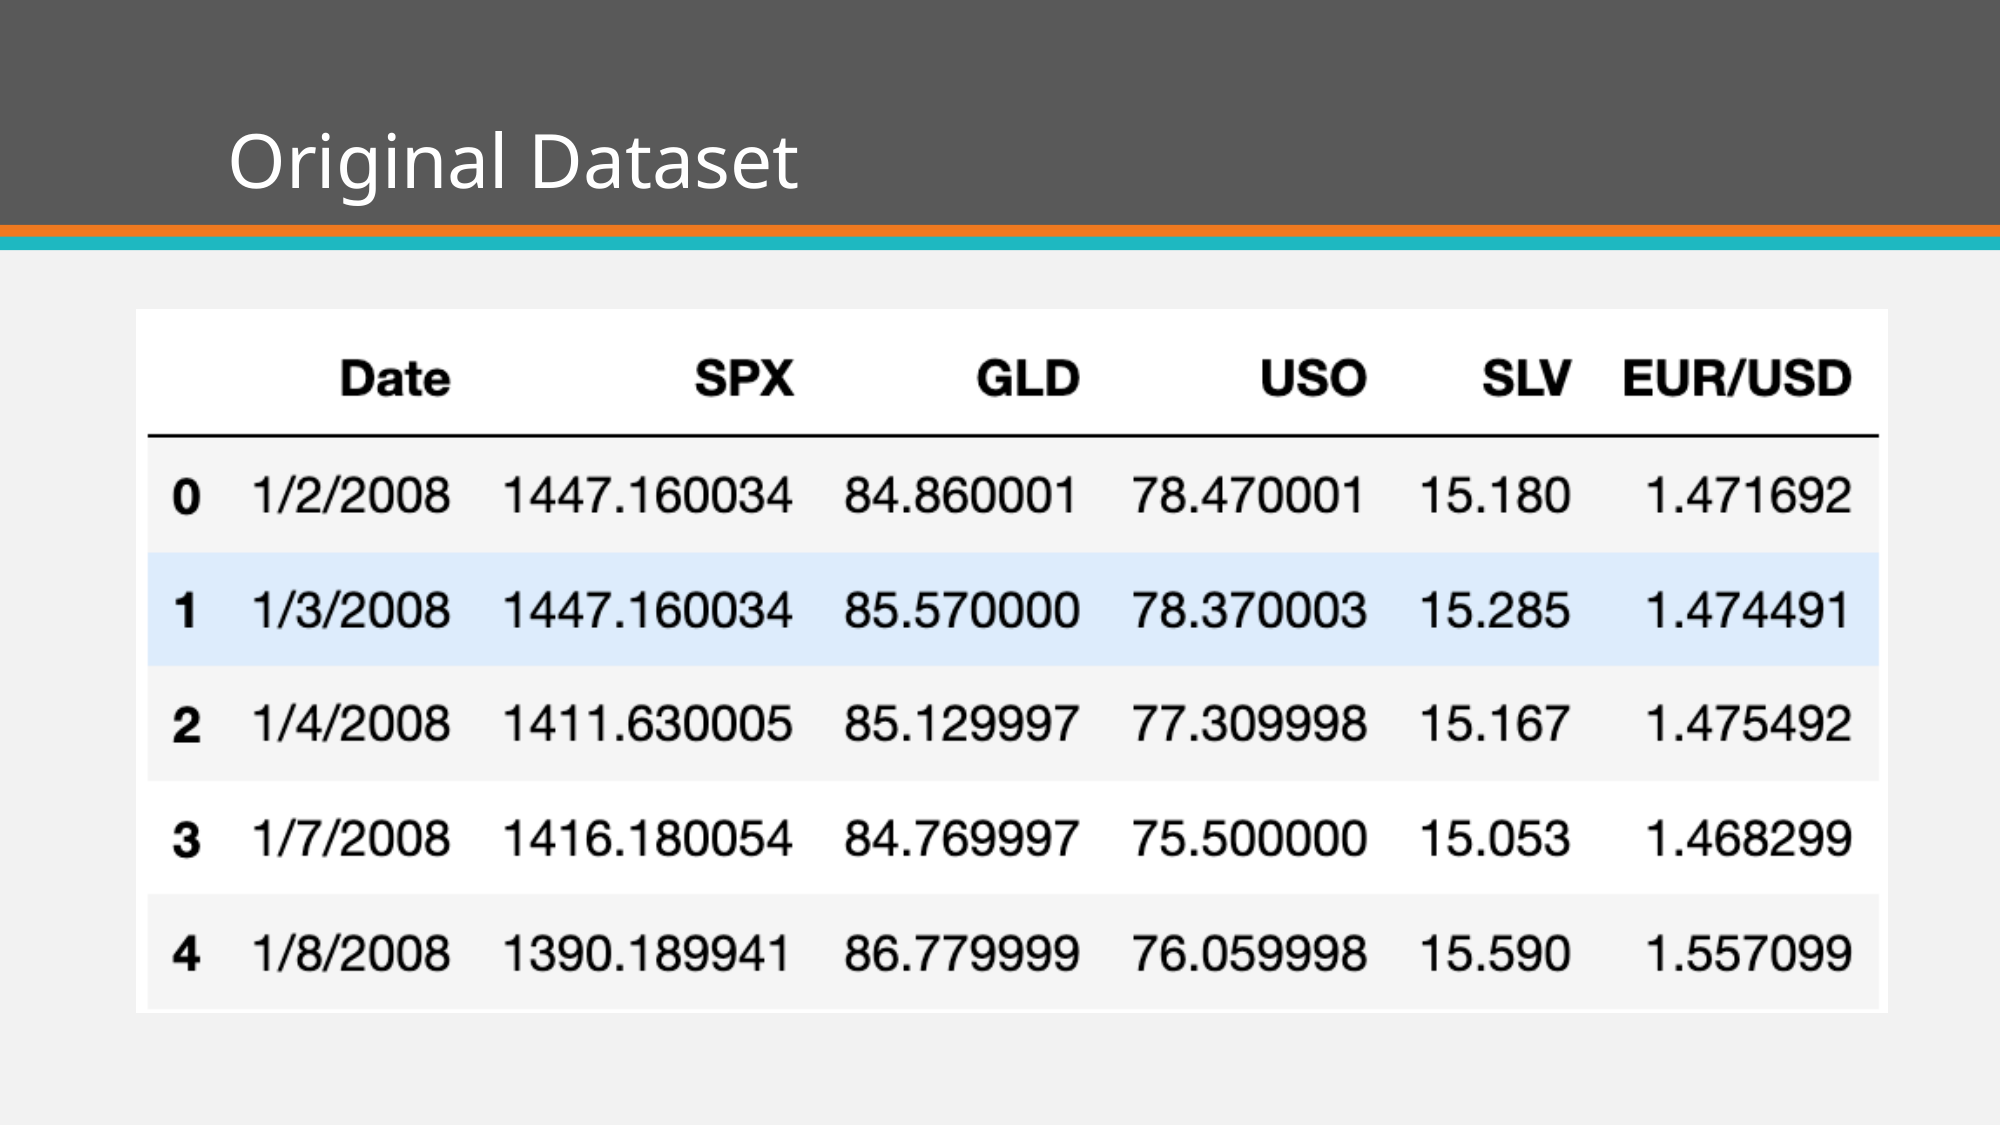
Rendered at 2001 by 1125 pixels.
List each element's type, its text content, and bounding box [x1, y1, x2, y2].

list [136, 309, 1888, 1013]
title Original Dataset [212, 41, 1788, 212]
